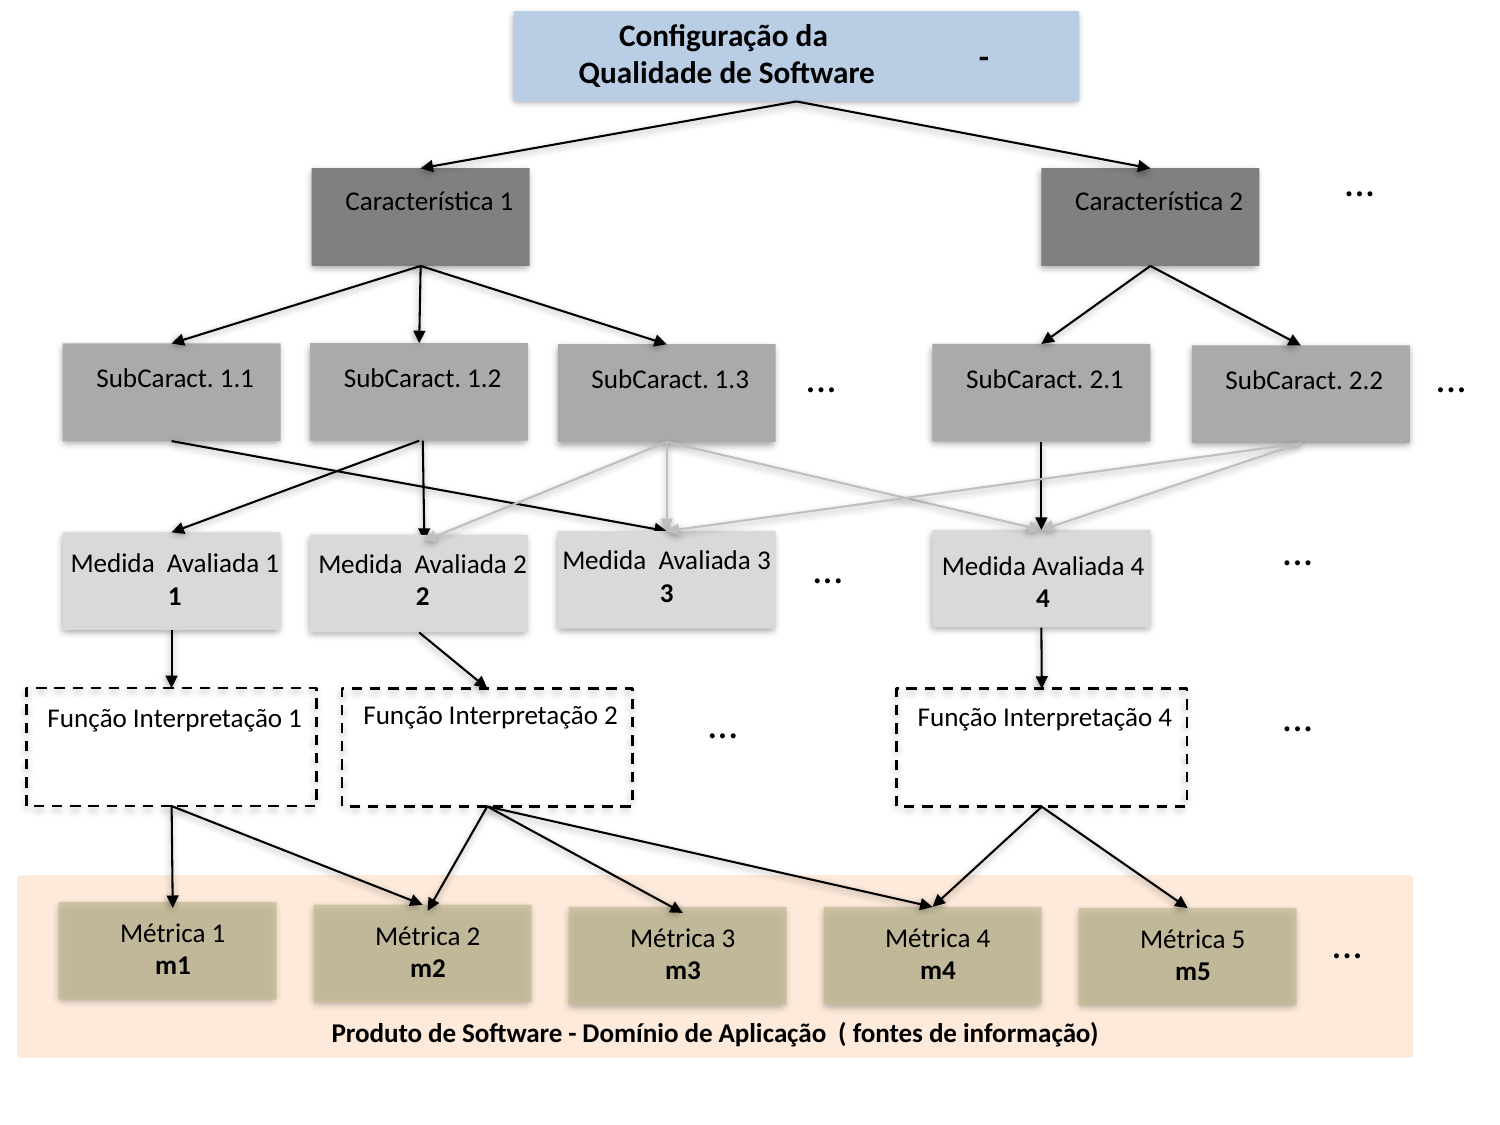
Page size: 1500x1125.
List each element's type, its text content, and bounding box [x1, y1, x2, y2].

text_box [1041, 442, 1302, 531]
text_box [487, 806, 931, 908]
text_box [1150, 265, 1302, 346]
text_box [932, 540, 1151, 628]
text_box [557, 343, 777, 439]
text_box ... [790, 343, 852, 409]
text_box Métrica 4 m4 [870, 916, 1006, 993]
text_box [666, 442, 1040, 532]
text_box Métrica 5 m5 [1125, 913, 1261, 994]
text_box ... [1420, 343, 1482, 408]
text_box [1078, 907, 1297, 1006]
text_box Métrica 3 m3 [615, 916, 751, 993]
text_box [26, 687, 317, 807]
text_box ... [1267, 516, 1329, 582]
text_box ... [1316, 909, 1378, 975]
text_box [1041, 806, 1188, 909]
text_box [341, 688, 633, 806]
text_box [171, 440, 425, 532]
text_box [513, 7, 1092, 99]
text_box [896, 688, 1188, 806]
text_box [171, 265, 417, 344]
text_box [424, 441, 667, 541]
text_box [418, 632, 488, 689]
text_box Métrica 1 m1 [105, 907, 241, 988]
text_box [309, 541, 529, 633]
text_box ... [692, 689, 754, 755]
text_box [932, 806, 1040, 908]
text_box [932, 343, 1151, 440]
text_box [311, 167, 530, 264]
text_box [1041, 167, 1260, 265]
text_box [557, 540, 777, 629]
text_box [420, 101, 794, 169]
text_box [420, 265, 667, 345]
text_box [58, 901, 277, 1000]
text_box [62, 532, 281, 631]
text_box Produto de Software - Domínio de Aplicação ( fontes de informação) [20, 878, 1410, 1056]
text_box [568, 916, 787, 1005]
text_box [62, 343, 281, 442]
text_box [823, 916, 1042, 1005]
text_box ... [797, 540, 859, 600]
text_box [1191, 345, 1411, 444]
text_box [309, 342, 529, 438]
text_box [171, 805, 423, 905]
text_box ... [1329, 147, 1391, 212]
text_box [796, 101, 1151, 169]
text_box [313, 914, 532, 1003]
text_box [427, 806, 483, 911]
text_box Métrica 2 m2 [360, 913, 496, 991]
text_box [1041, 265, 1149, 345]
text_box ... [1267, 682, 1329, 748]
